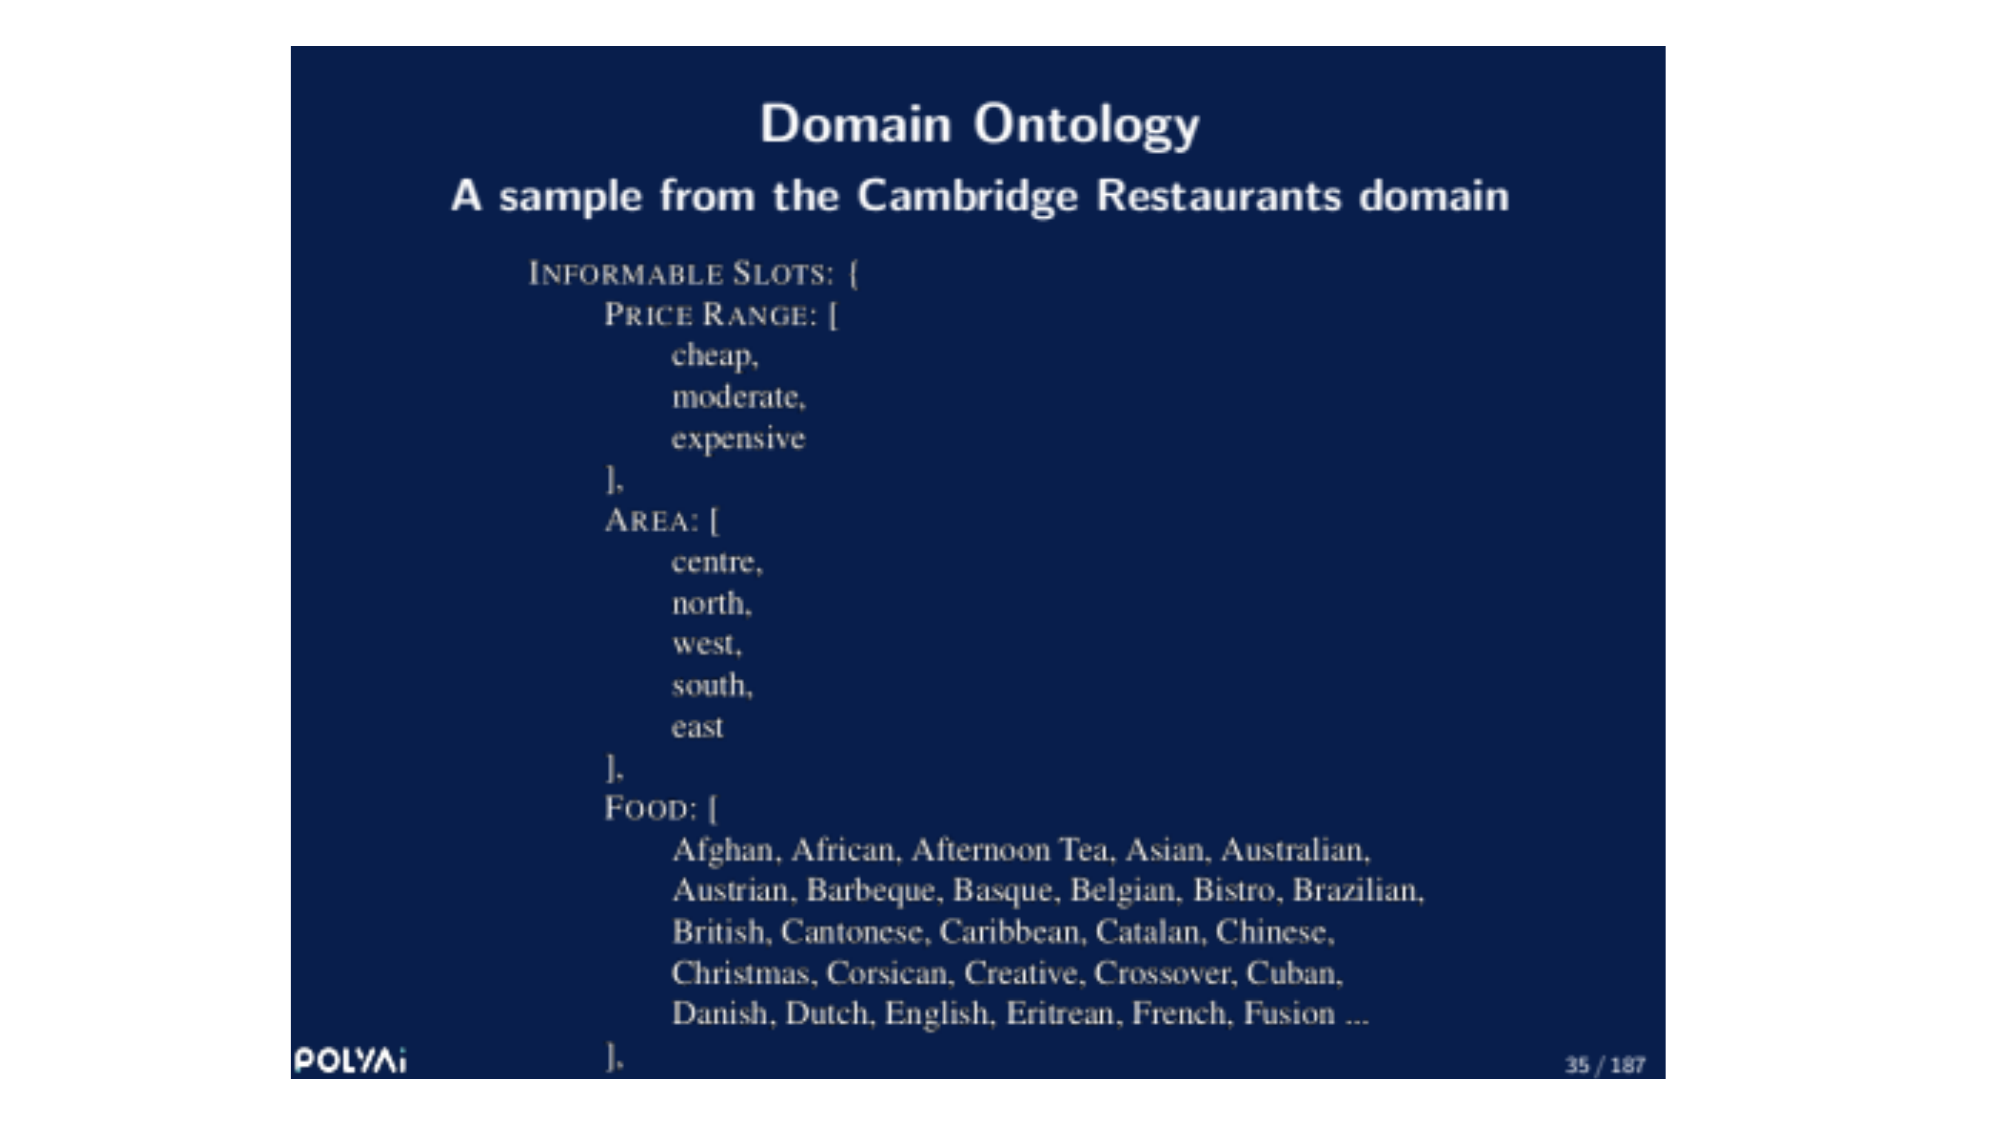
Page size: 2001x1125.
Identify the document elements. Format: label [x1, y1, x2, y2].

picture [290, 45, 1666, 1079]
